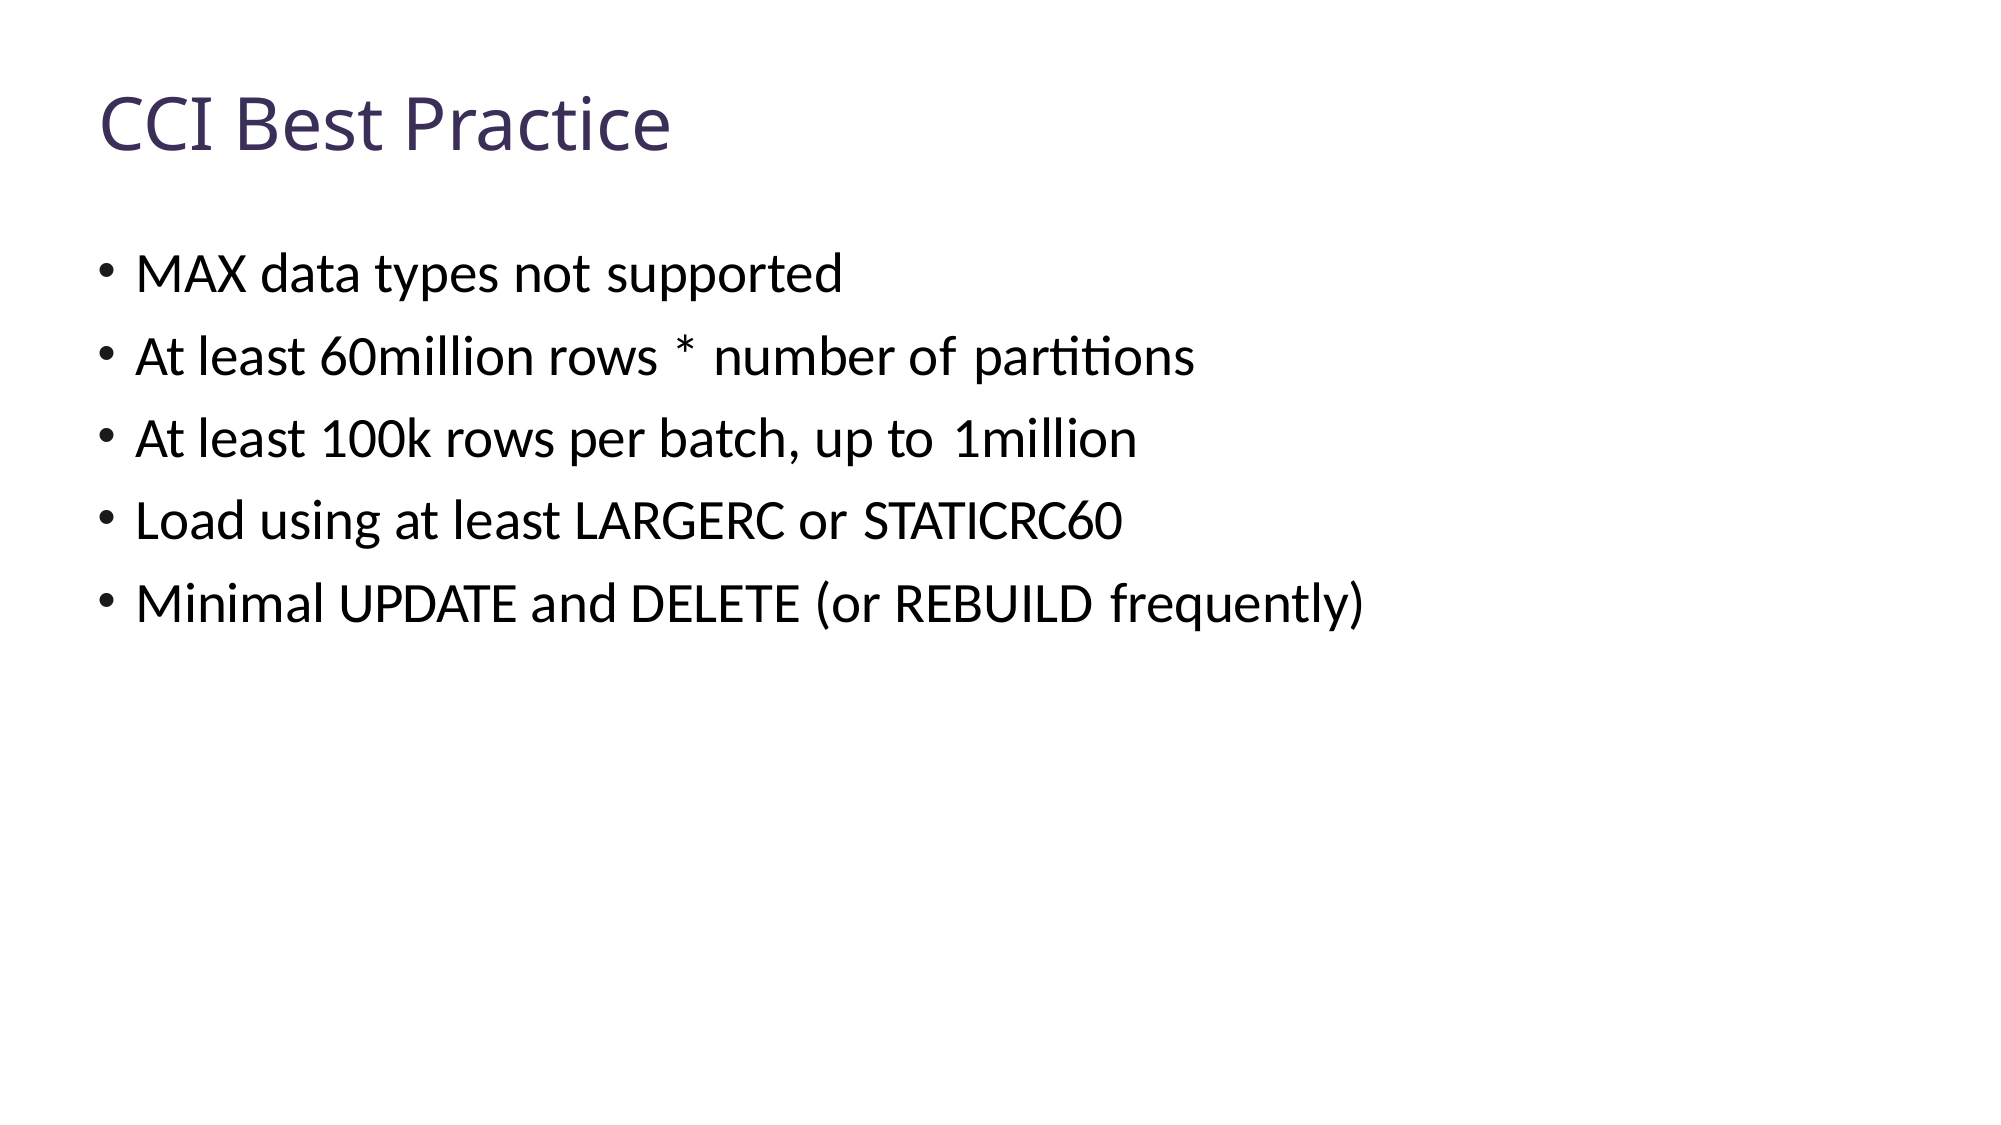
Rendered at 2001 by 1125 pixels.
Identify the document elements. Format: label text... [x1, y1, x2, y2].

title CCI Best Practice [96, 75, 1904, 235]
list MAX data types not supported At least 60million rows * number of partitions At least 100k rows per batch, up to 1million Load using at least LARGERC or STATICRC60 Minimal UPDATE and DELETE (or REBUILD frequently) [95, 235, 1904, 640]
